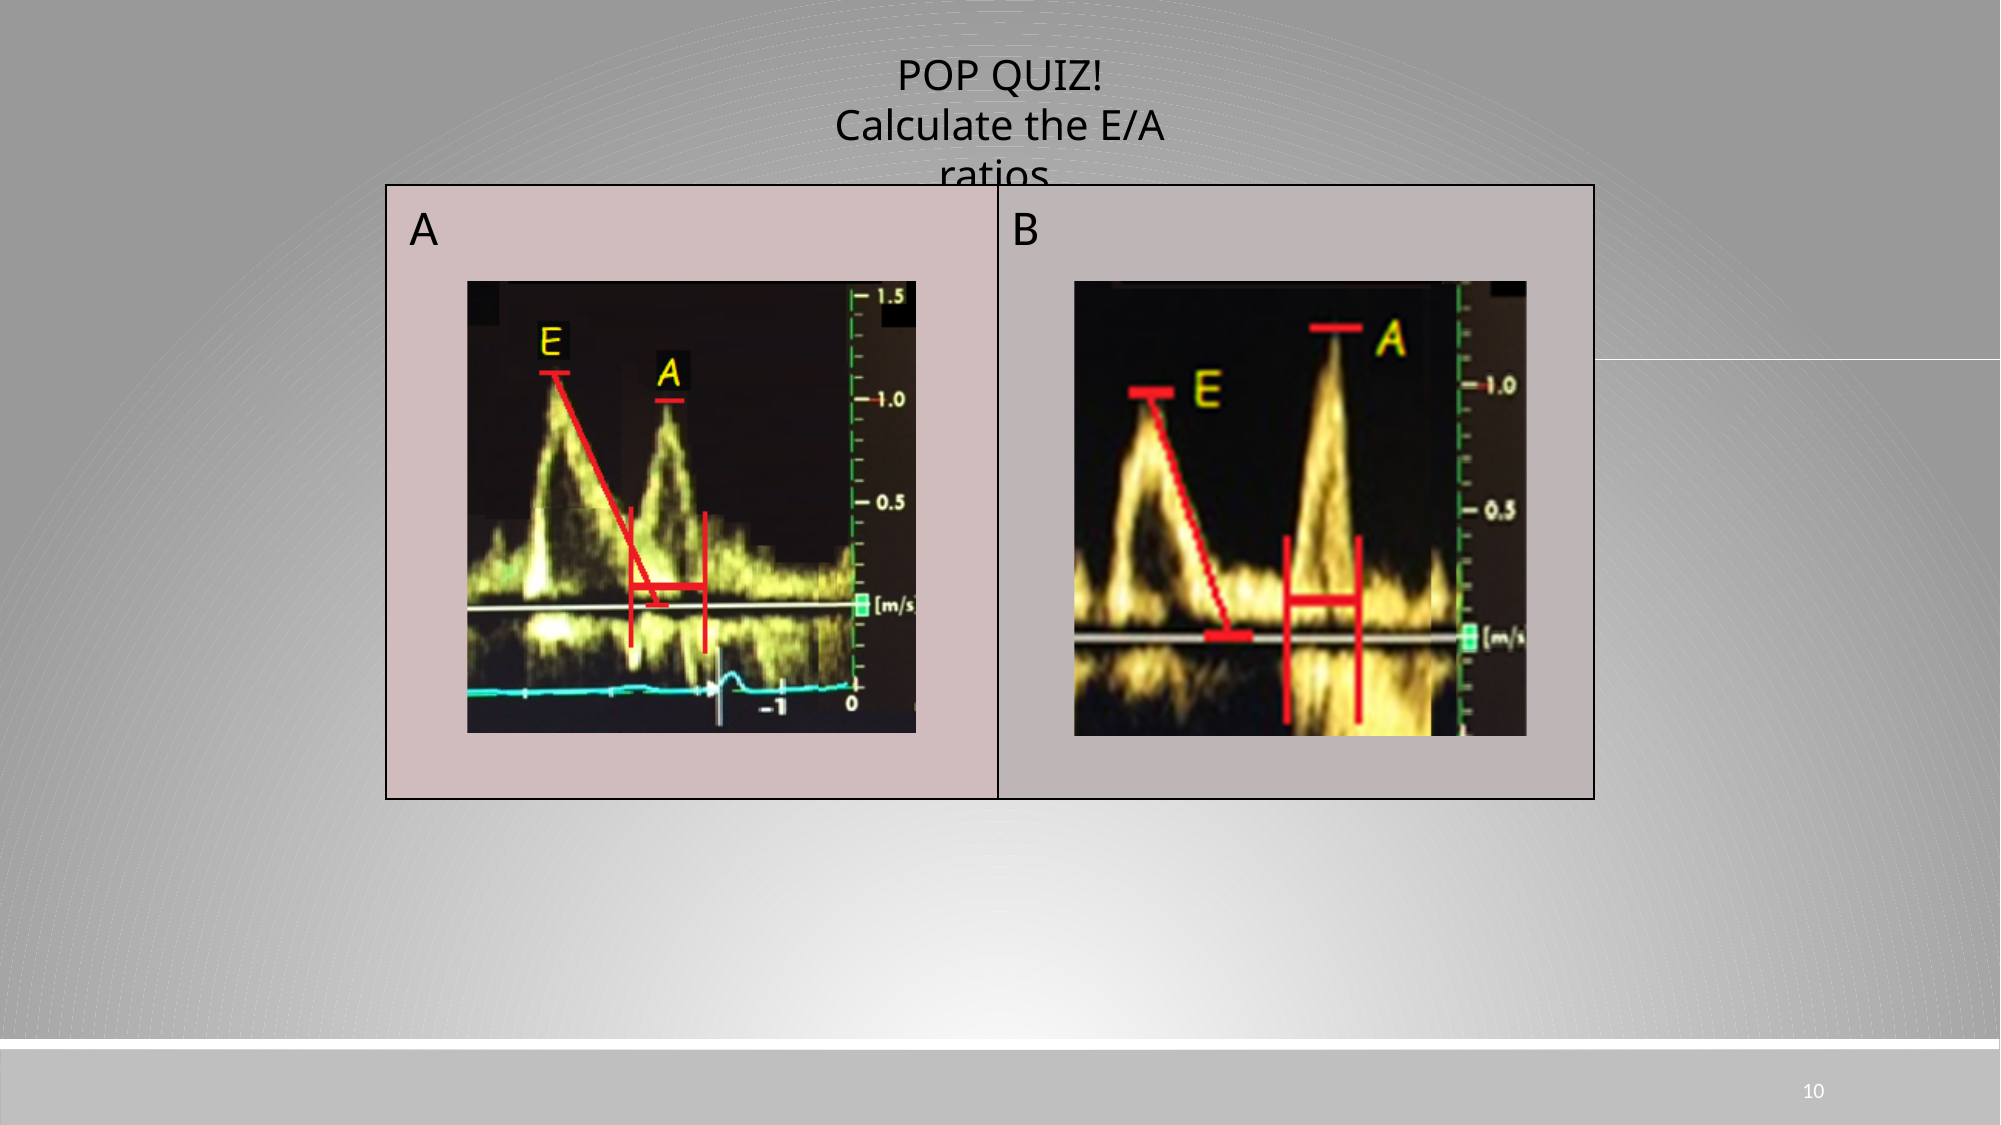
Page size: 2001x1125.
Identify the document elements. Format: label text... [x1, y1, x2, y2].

text_box [1131, 886, 2000, 932]
text_box [1595, 659, 2000, 667]
text_box POP QUIZ! Calculate the E/A ratios. [795, 41, 1205, 184]
text_box [1595, 578, 2000, 585]
slide_number 10 [1624, 1059, 1840, 1120]
picture [466, 281, 917, 734]
table_header [387, 263, 997, 798]
text_box A B [372, 187, 1241, 263]
table_header [999, 186, 1593, 798]
picture [1073, 281, 1528, 736]
text_box [1595, 557, 2000, 565]
